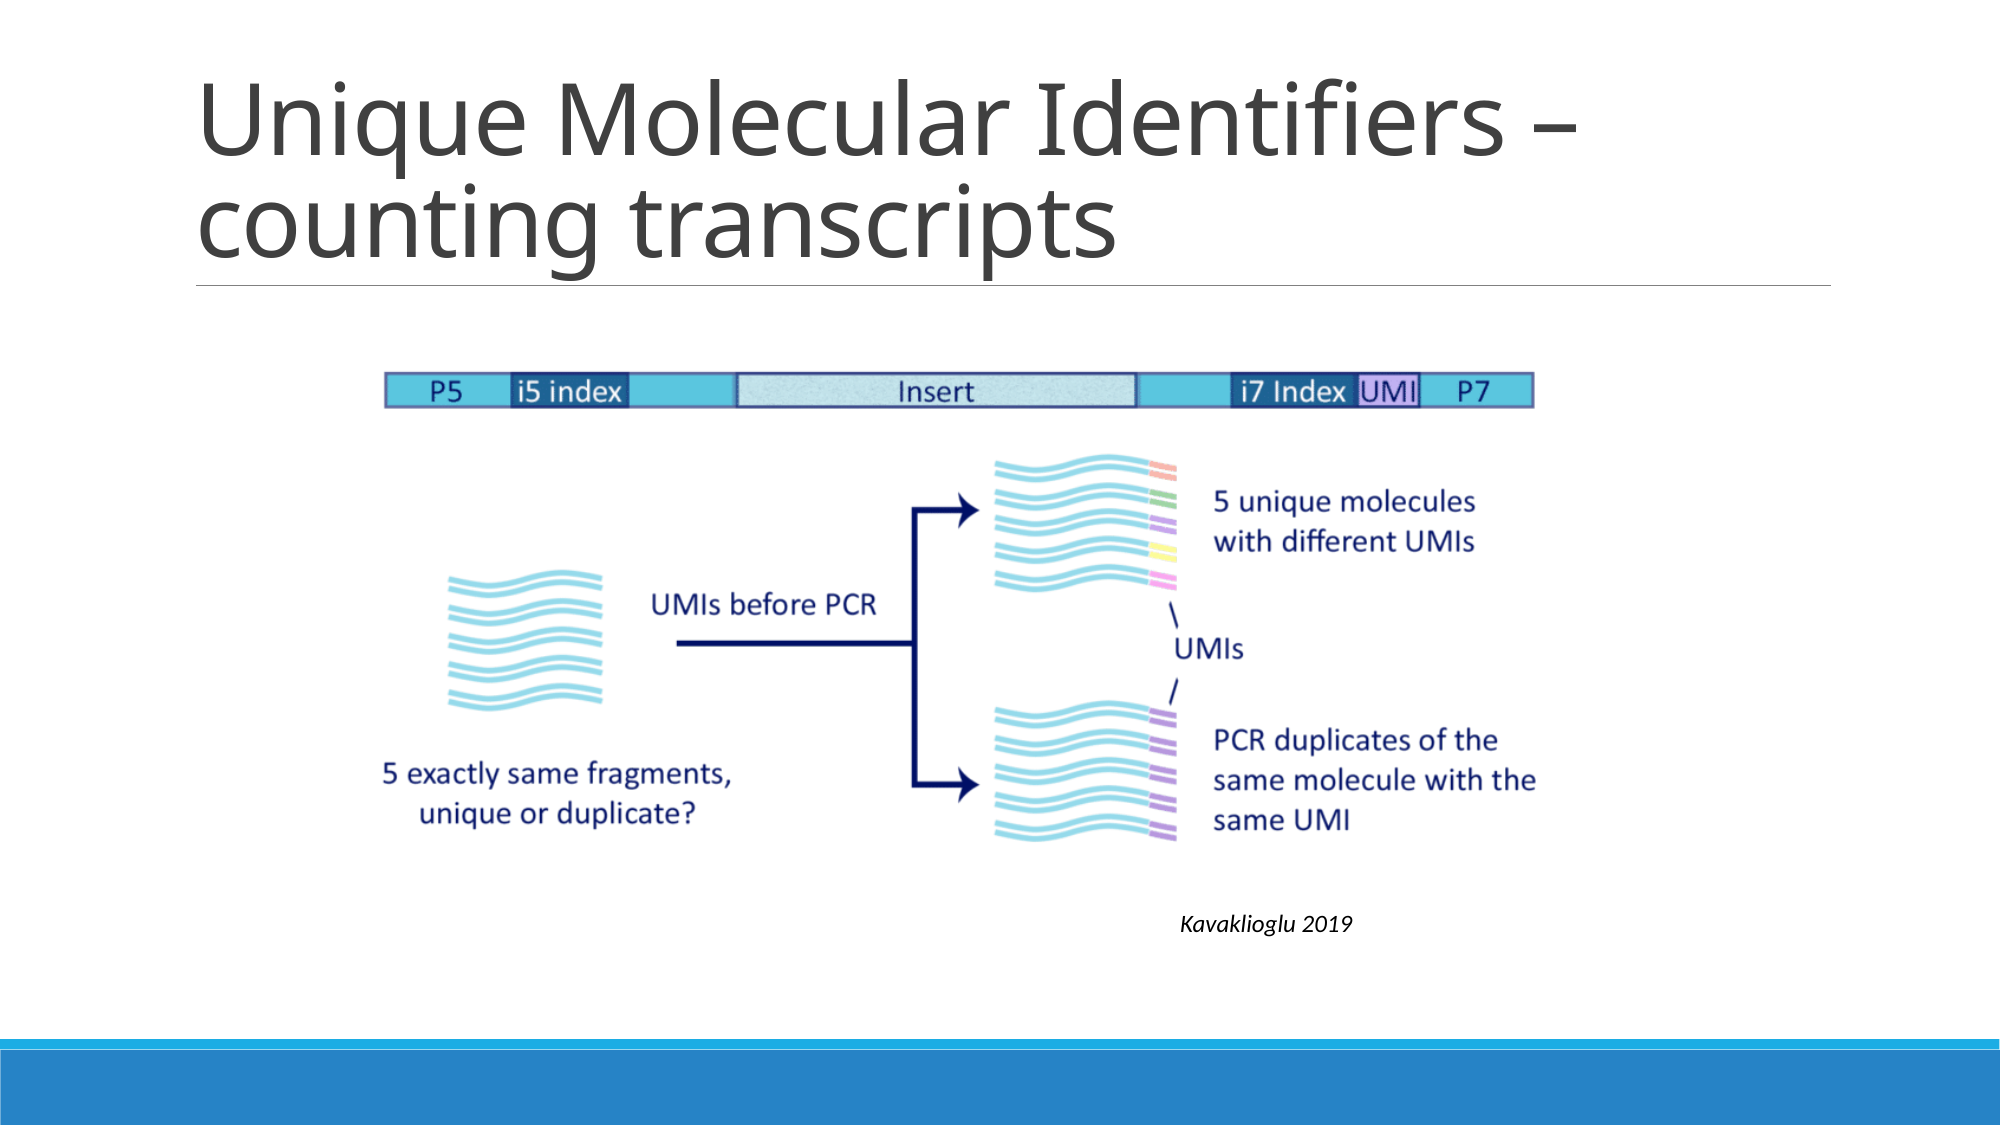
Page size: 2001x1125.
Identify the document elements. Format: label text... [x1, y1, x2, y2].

text_box Kavaklioglu 2019 [1165, 899, 1423, 945]
title Unique Molecular Identifiers – counting transcripts [180, 47, 1830, 285]
picture [351, 352, 1562, 861]
